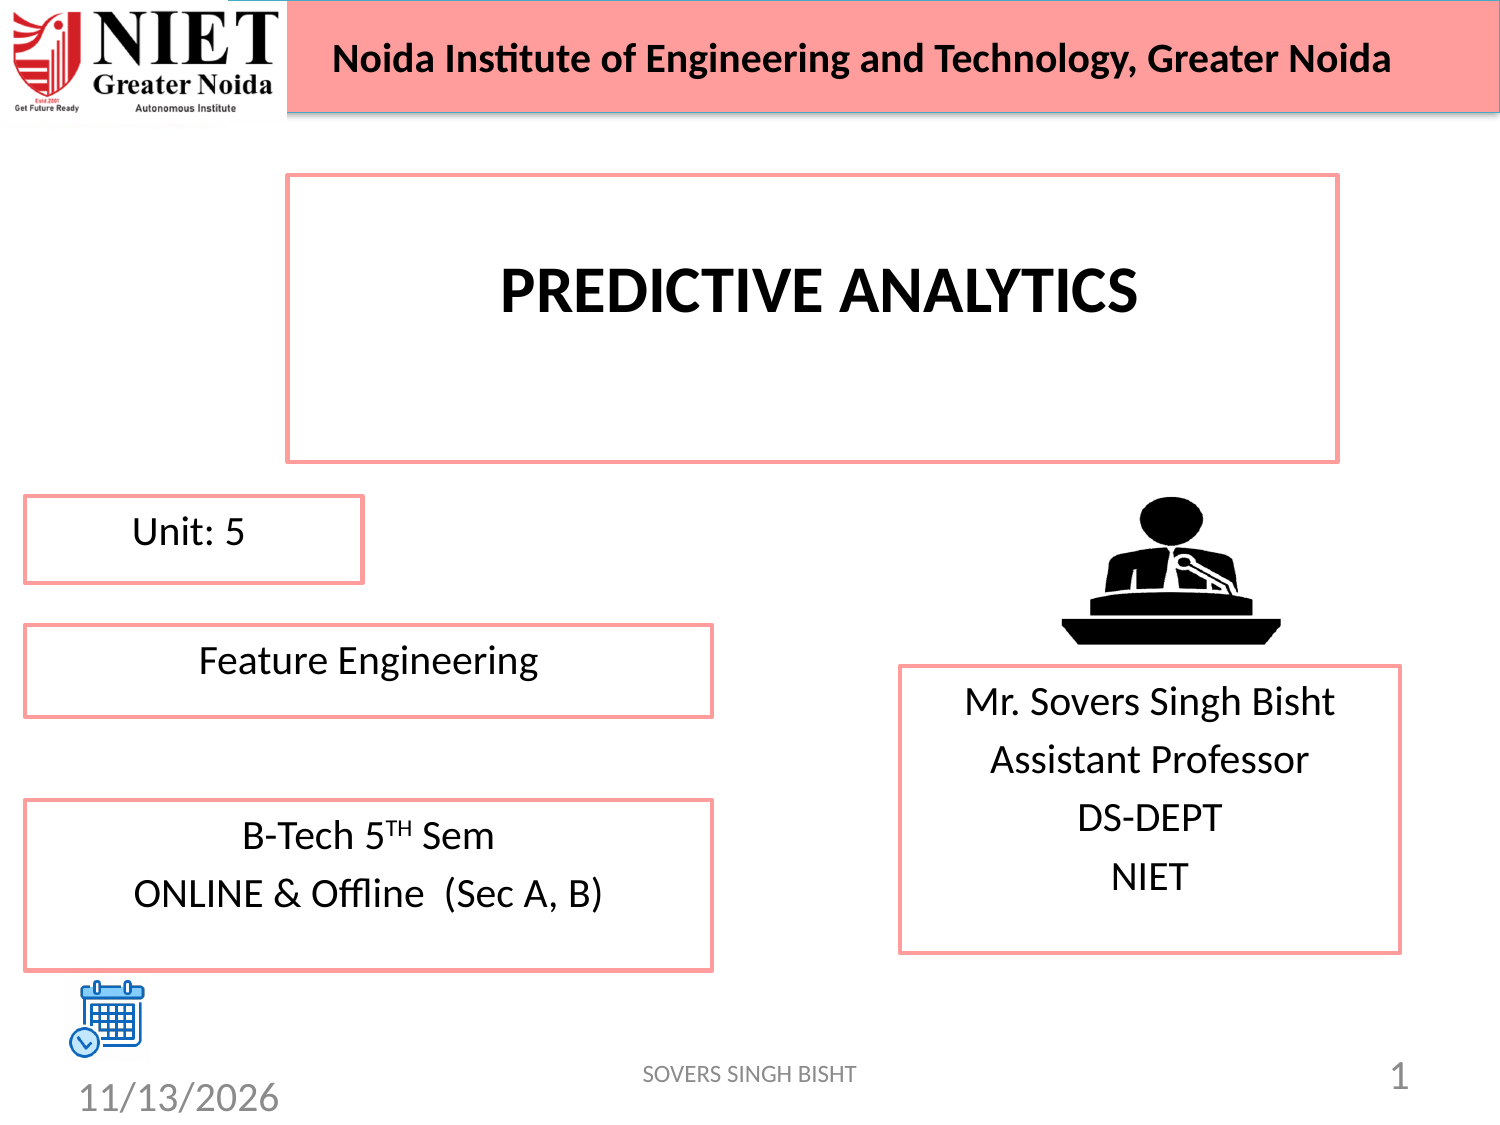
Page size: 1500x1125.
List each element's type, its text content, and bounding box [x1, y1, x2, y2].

text_box Noida Institute of Engineering and Technology, Greater Noida [288, 0, 1500, 113]
picture [62, 974, 151, 1063]
subtitle PREDICTIVE ANALYTICS [285, 173, 1340, 464]
picture [1024, 471, 1313, 676]
slide_number 1 [1074, 1042, 1425, 1103]
text_box Feature Engineering [23, 623, 714, 719]
text_box B-Tech 5TH Sem ONLINE & Offline (Sec A, B) [23, 798, 714, 973]
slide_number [62, 1065, 413, 1125]
text_box Mr. Sovers Singh Bisht Assistant Professor DS-DEPT NIET [898, 664, 1402, 955]
text_box Unit: 5 [23, 494, 365, 585]
picture [0, 0, 288, 135]
footer SOVERS SINGH BISHT [512, 1042, 988, 1103]
